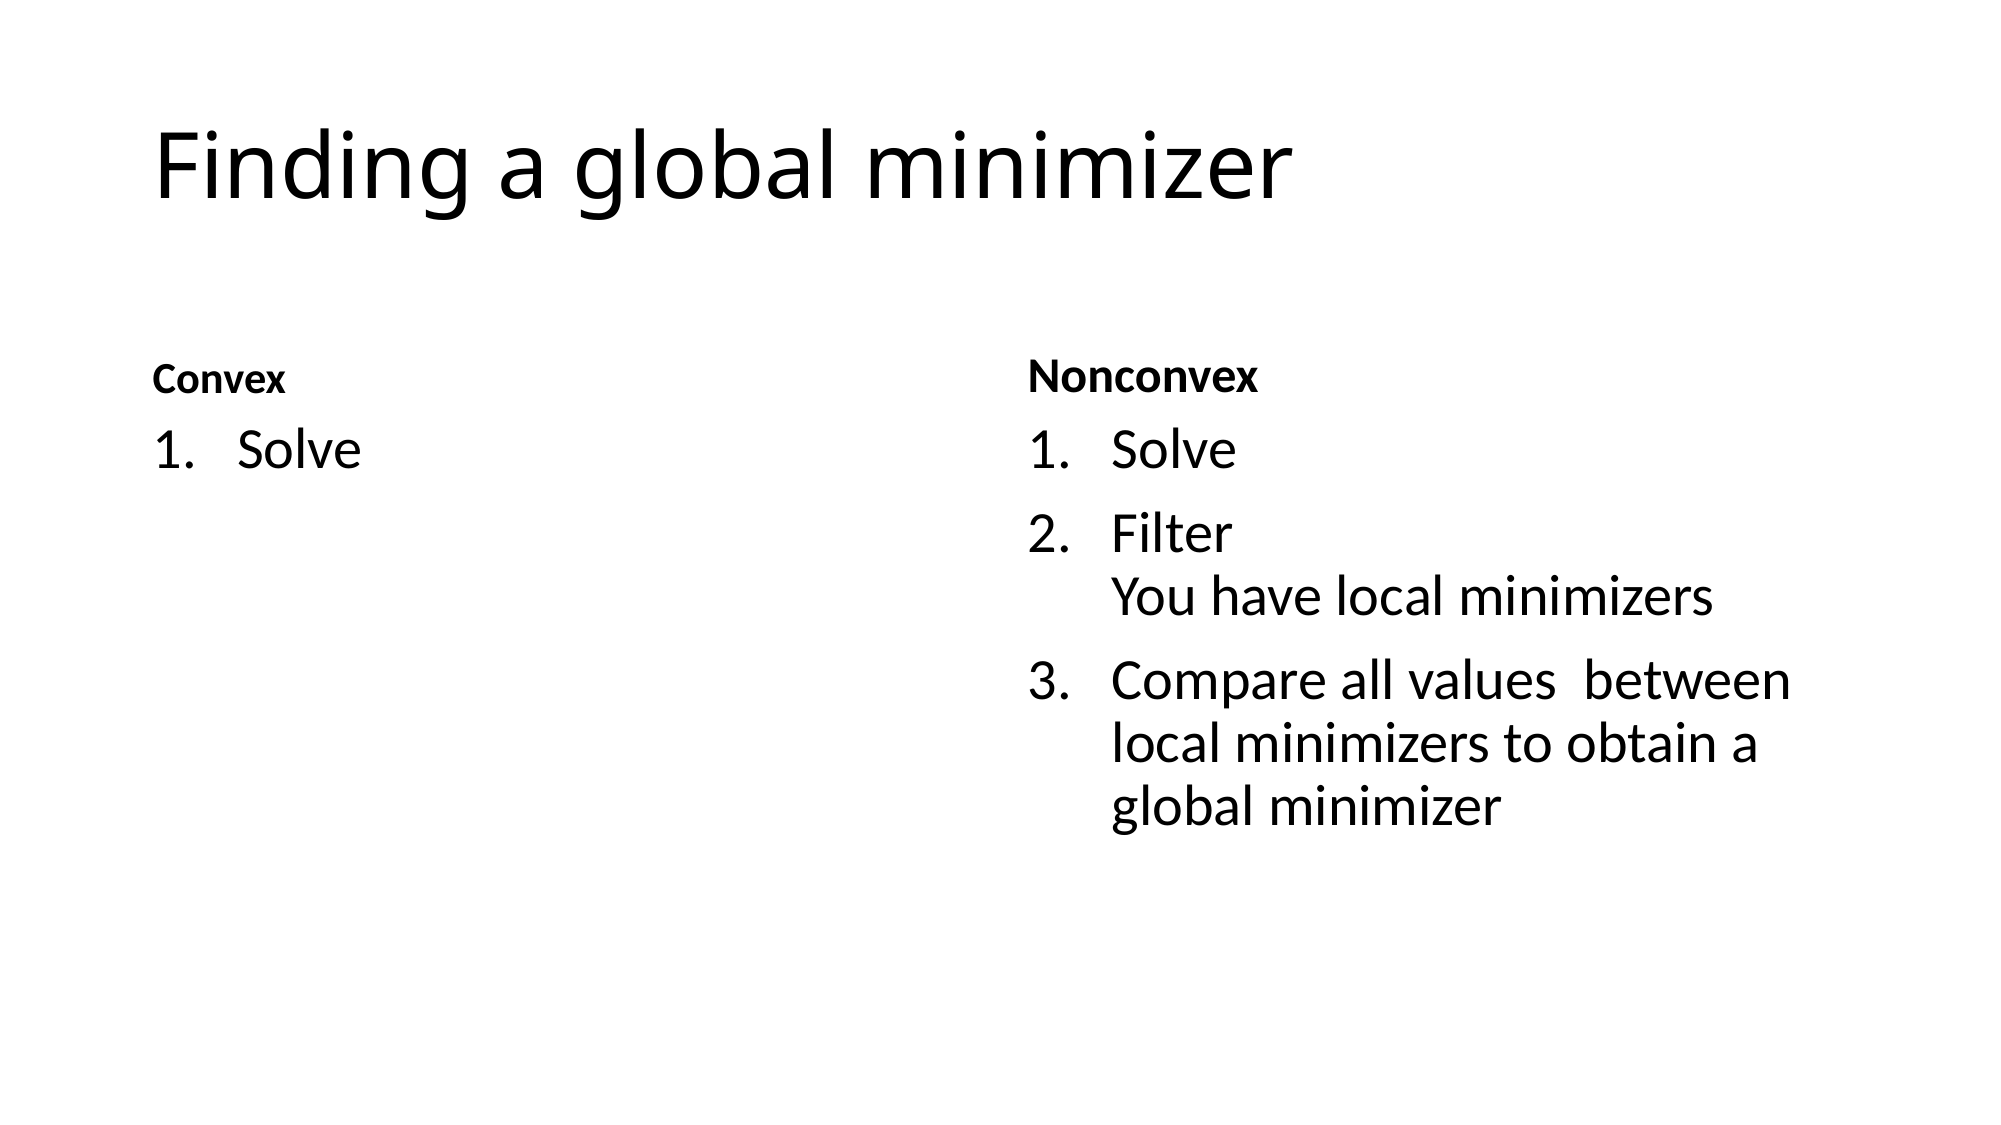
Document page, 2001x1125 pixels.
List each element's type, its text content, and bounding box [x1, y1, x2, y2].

list Convex [137, 275, 984, 411]
list Nonconvex [1012, 275, 1863, 411]
title Finding a global minimizer [137, 59, 1863, 278]
